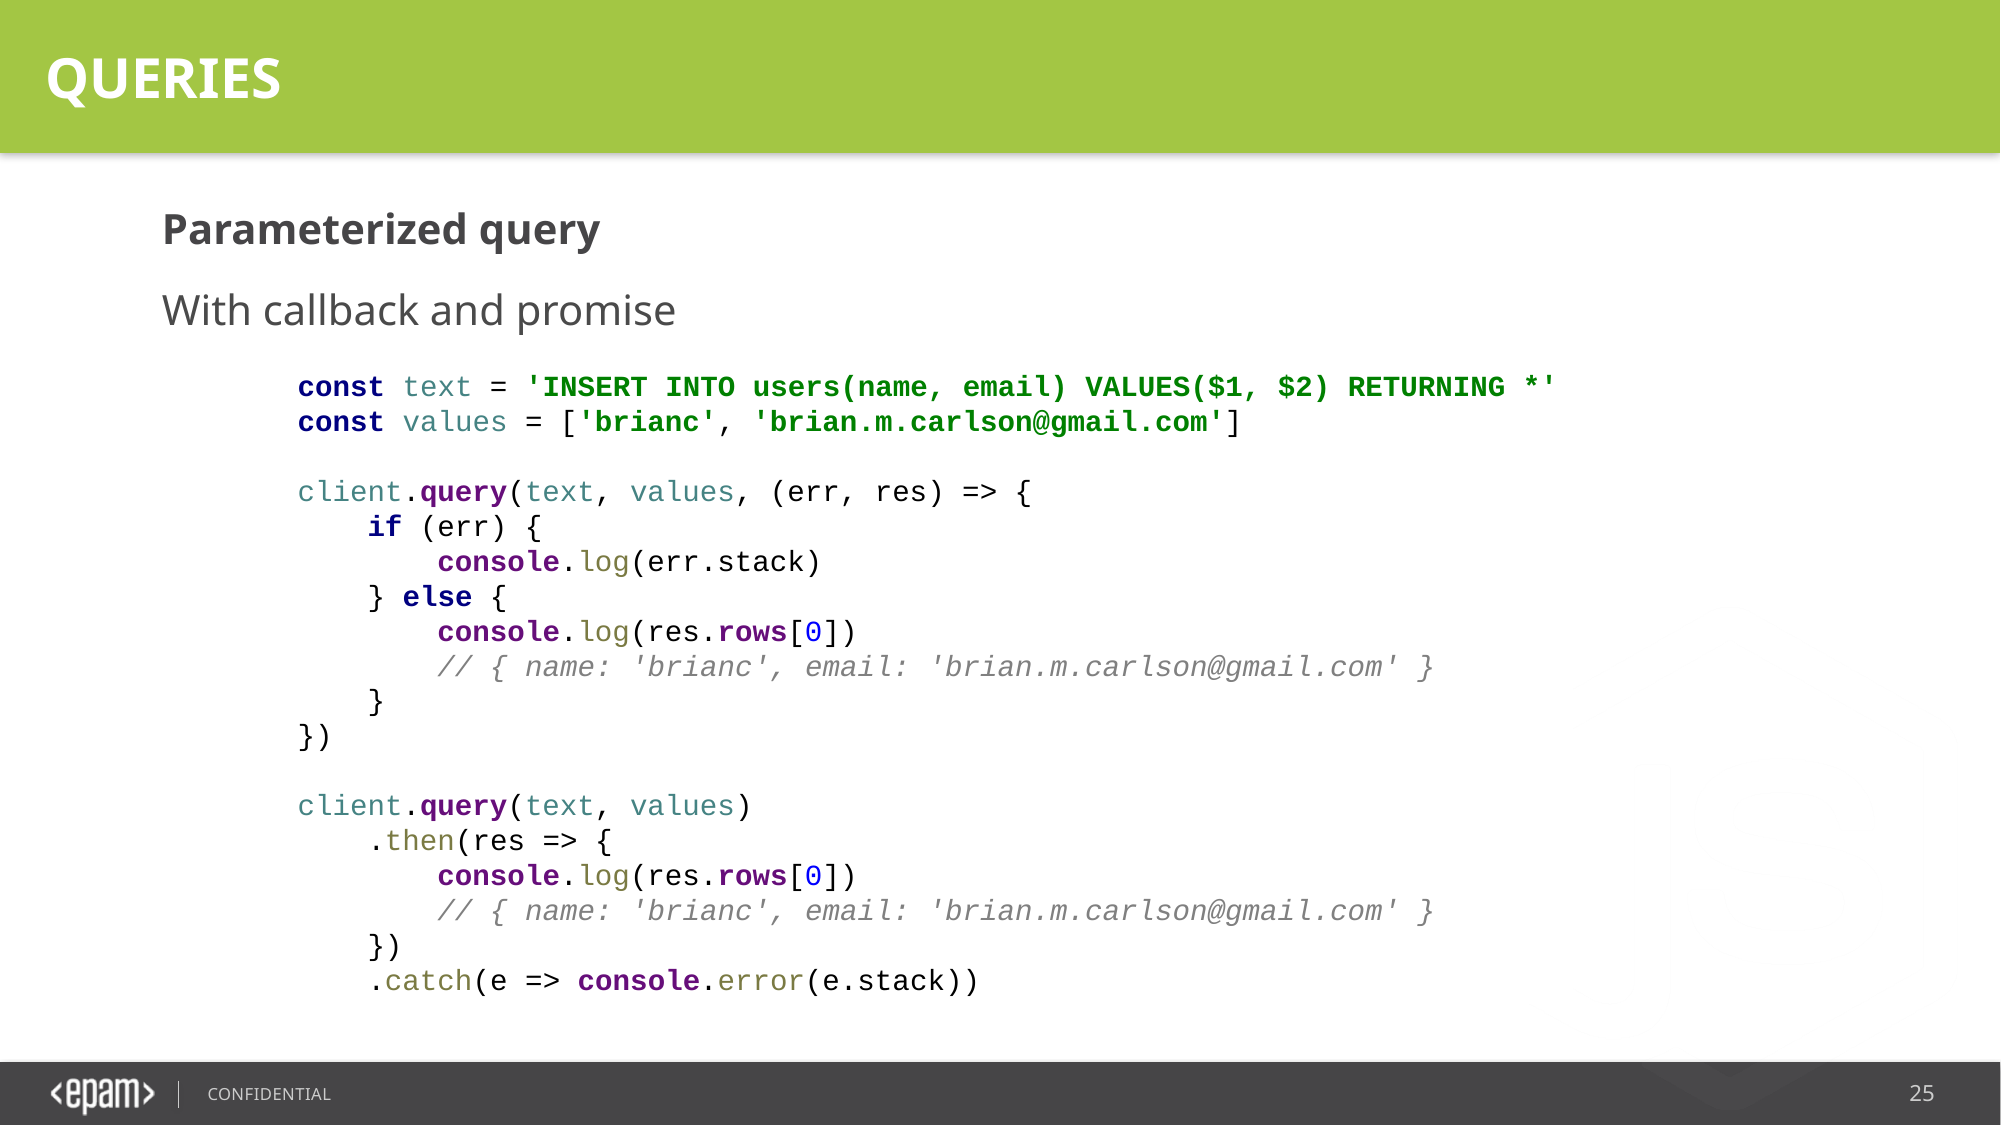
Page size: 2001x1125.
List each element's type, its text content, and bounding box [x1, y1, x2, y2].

picture [50, 1078, 155, 1116]
text_box const text = 'INSERT INTO users(name, email) VALUES($1, $2) RETURNING *' const values = ['brianc', 'brian.m.carlson@gmail.com'] client.query(text, values, (err, res) => { if (err) { console.log(err.stack) } else { console.log(res.rows[0]) // { name: 'brianc', email: 'brian.m.carlson@gmail.com' } } }) client.query(text, values) .then(res => { console.log(res.rows[0]) // { name: 'brianc', email: 'brian.m.carlson@gmail.com' } }) .catch(e => console.error(e.stack)) [282, 359, 1573, 1004]
list QUERIES [0, 0, 2000, 153]
list Parameterized query With callback and promise [150, 187, 1784, 356]
